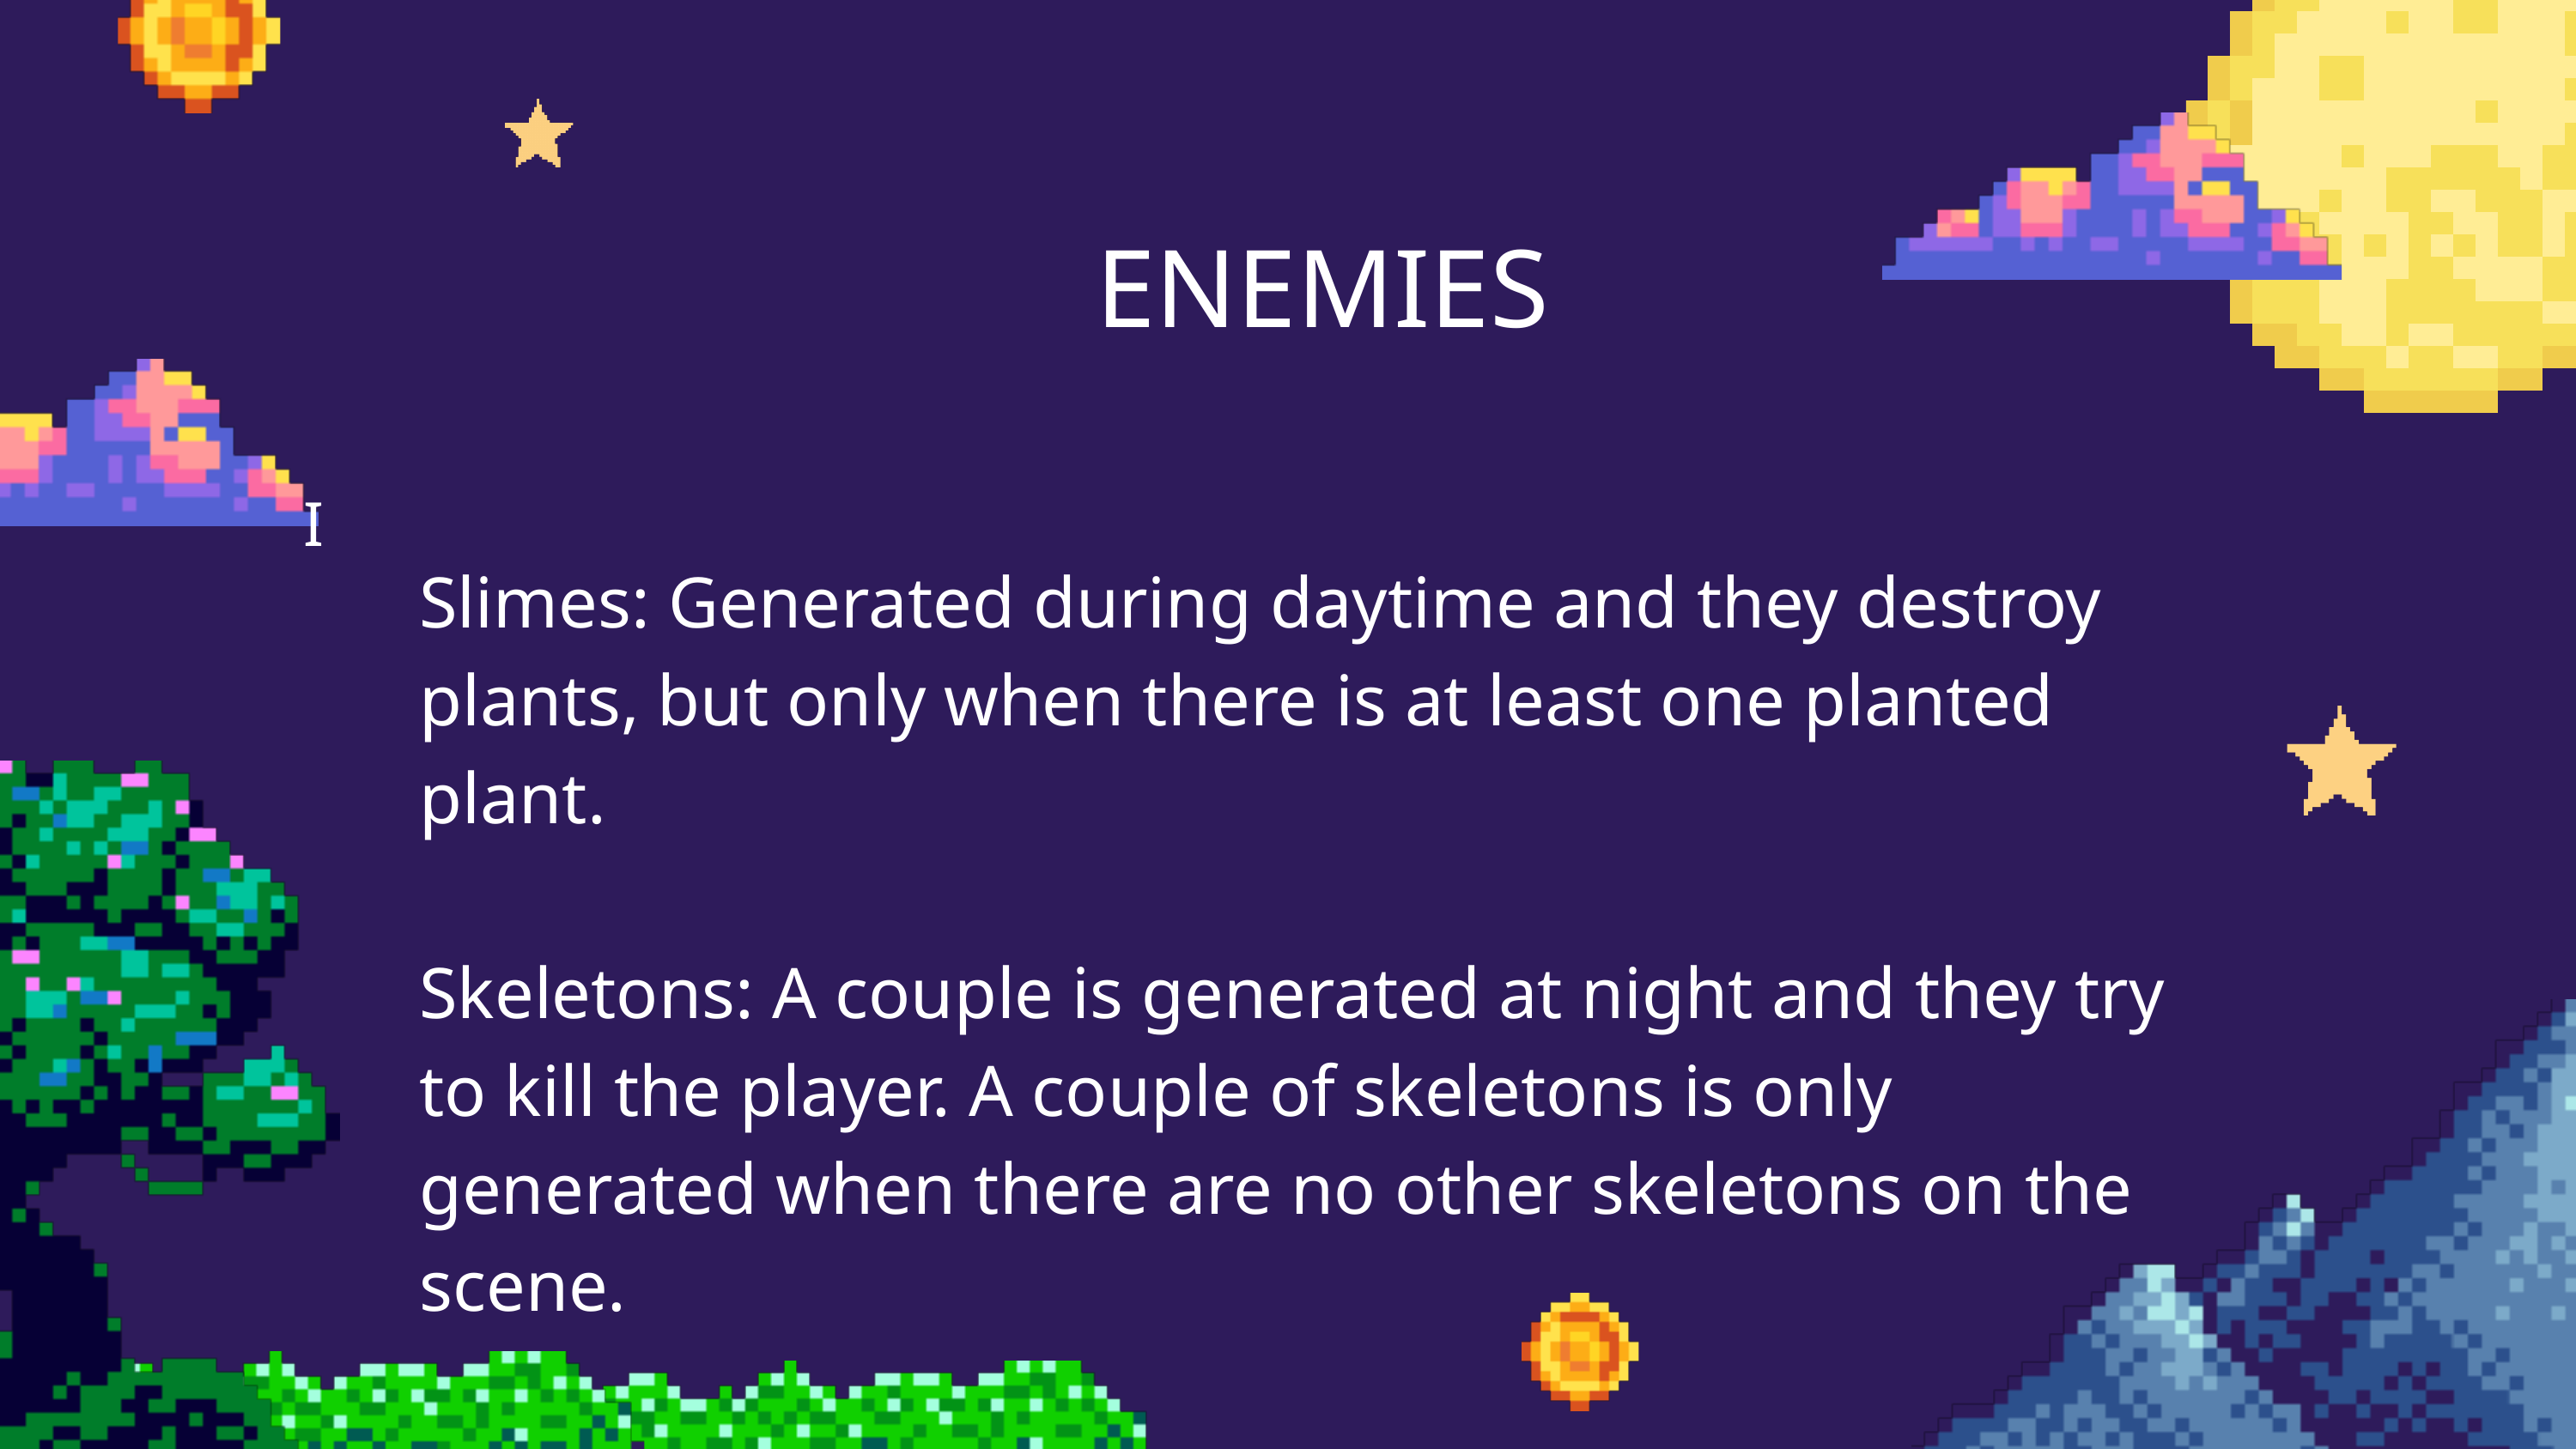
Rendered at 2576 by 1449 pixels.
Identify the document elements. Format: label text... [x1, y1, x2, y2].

text_box [1911, 999, 2576, 1449]
text_box [2185, 0, 2576, 413]
text_box [2287, 706, 2397, 815]
text_box I [303, 473, 2342, 559]
text_box [0, 761, 341, 1449]
text_box Slimes: Generated during daytime and they destroy plants, but only when there is at least one planted plant. Skeletons: A couple is generated at night and they try to kill the player. A couple of skeletons is only generated when there are no other skeletons on the scene. [419, 544, 2226, 1326]
text_box [1521, 1326, 1639, 1411]
text_box [505, 99, 574, 167]
text_box ENEMIES [372, 227, 2274, 349]
text_box [341, 1351, 645, 1449]
text_box [0, 359, 319, 526]
text_box [1881, 112, 2342, 280]
text_box [118, 0, 281, 113]
text_box [645, 1361, 1160, 1449]
